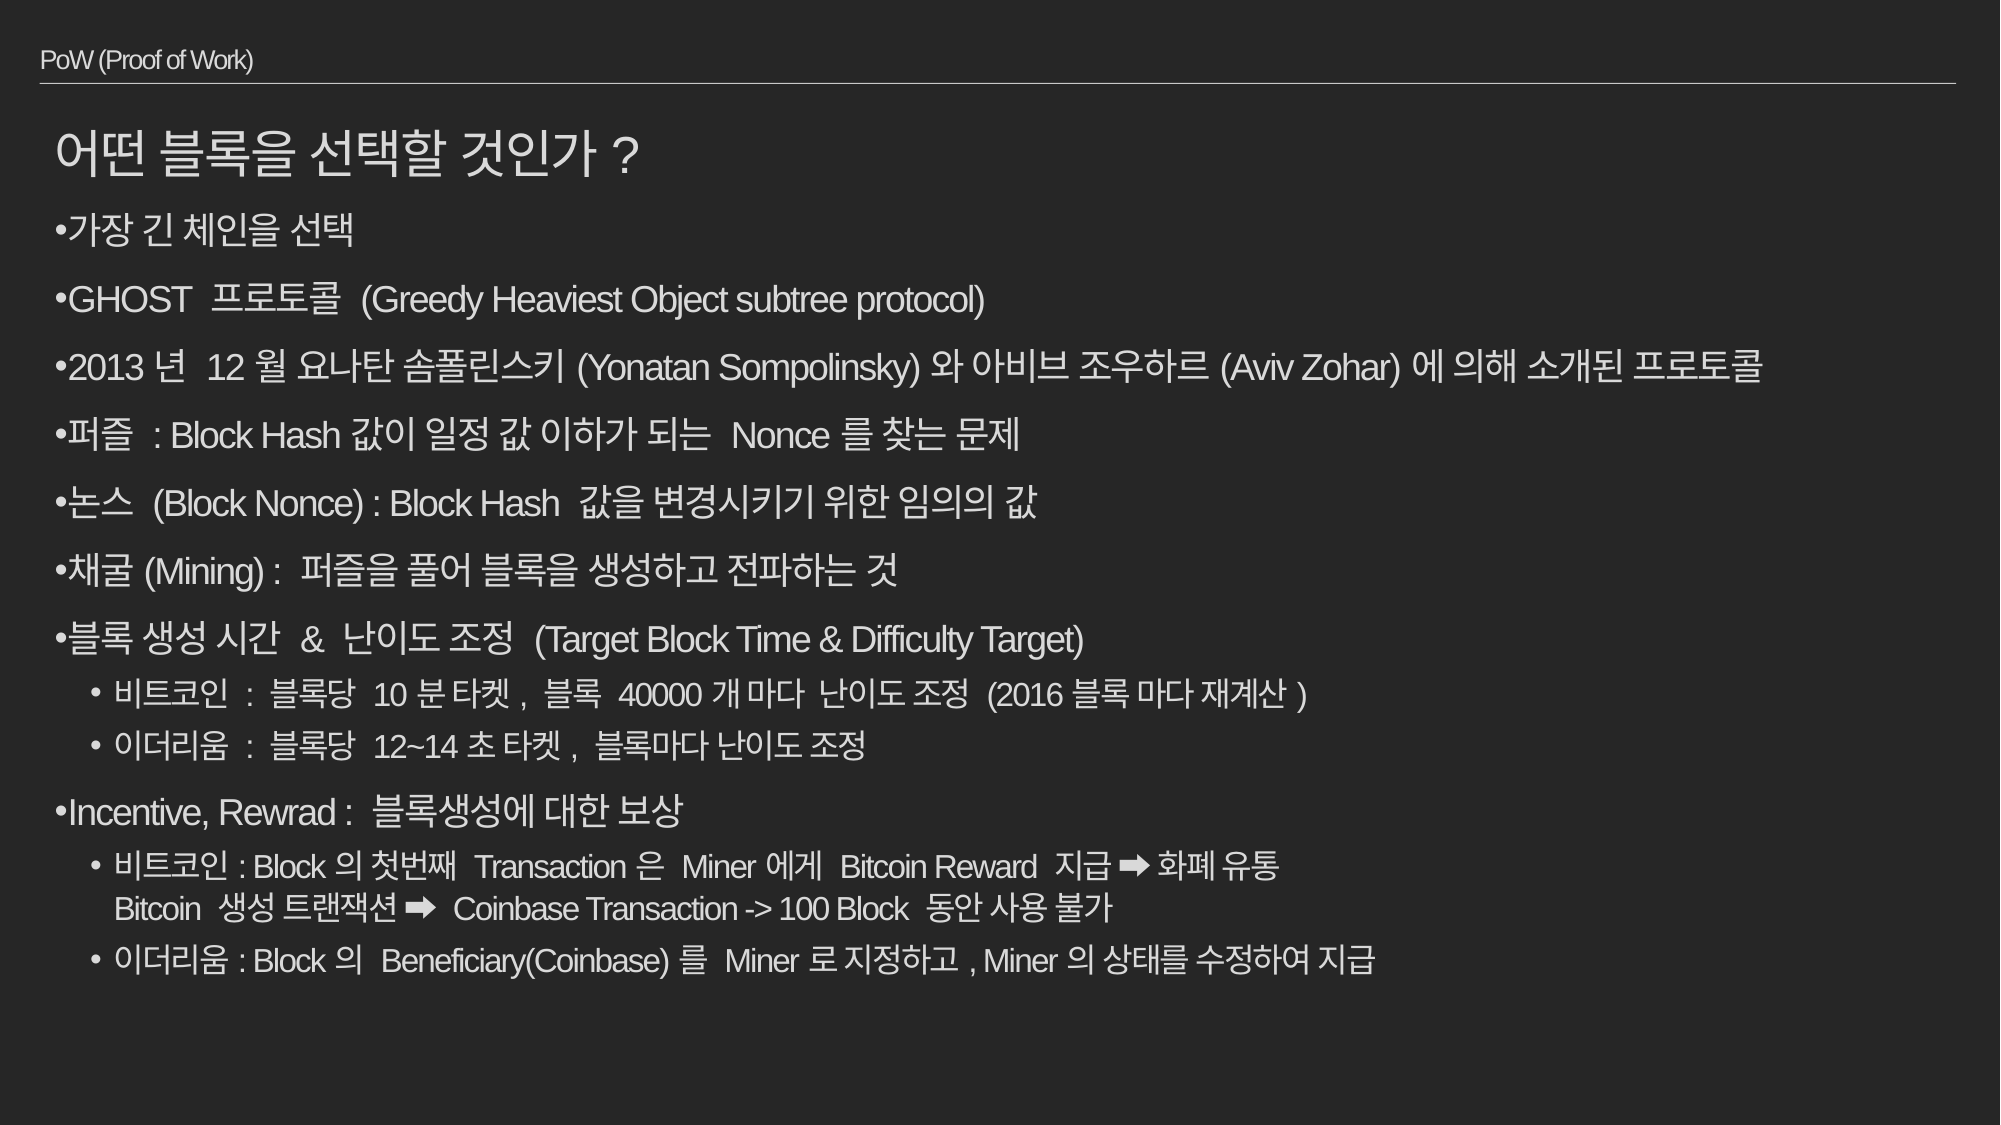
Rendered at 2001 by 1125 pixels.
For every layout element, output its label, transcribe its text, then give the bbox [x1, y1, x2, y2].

title PoW (Proof of Work) [39, 31, 1961, 84]
list 어떤 블록을 선택할 것인가? 가장 긴 체인을 선택 GHOST 프로토콜 (Greedy Heaviest Object subtree protocol) 2013년 12월 요나탄 솜폴린스키(Yonatan Sompolinsky)와 아비브 조우하르(Aviv Zohar)에 의해 소개된 프로토콜 퍼즐 : Block Hash값이 일정 값 이하가 되는 Nonce를 찾는 문제 논스 (Block Nonce) : Block Hash 값을 변경시키기 위한 임의의 값 채굴(Mining) : 퍼즐을 풀어 블록을 생성하고 전파하는 것 블록 생성 시간 & 난이도 조정 (Target Block Time & Difficulty Target) 비트코인 : 블록당 10분 타켓, 블록 40000개 마다 난이도 조정 (2016블록 마다 재계산) 이더리움 : 블록당 12~14초 타켓, 블록마다 난이도 조정 Incentive, Rewrad : 블록생성에 대한 보상 비트코인: Block의 첫번째 Transaction은 Miner에게 Bitcoin Reward 지급 ➡ 화폐 유통 Bitcoin 생성 트랜잭션 ➡ Coinbase Transaction -> 100 Block 동안 사용 불가 이더리움: Block의 Beneficiary(Coinbase)를 Miner로 지정하고, Miner의 상태를 수정하여 지급 [39, 110, 1957, 1100]
